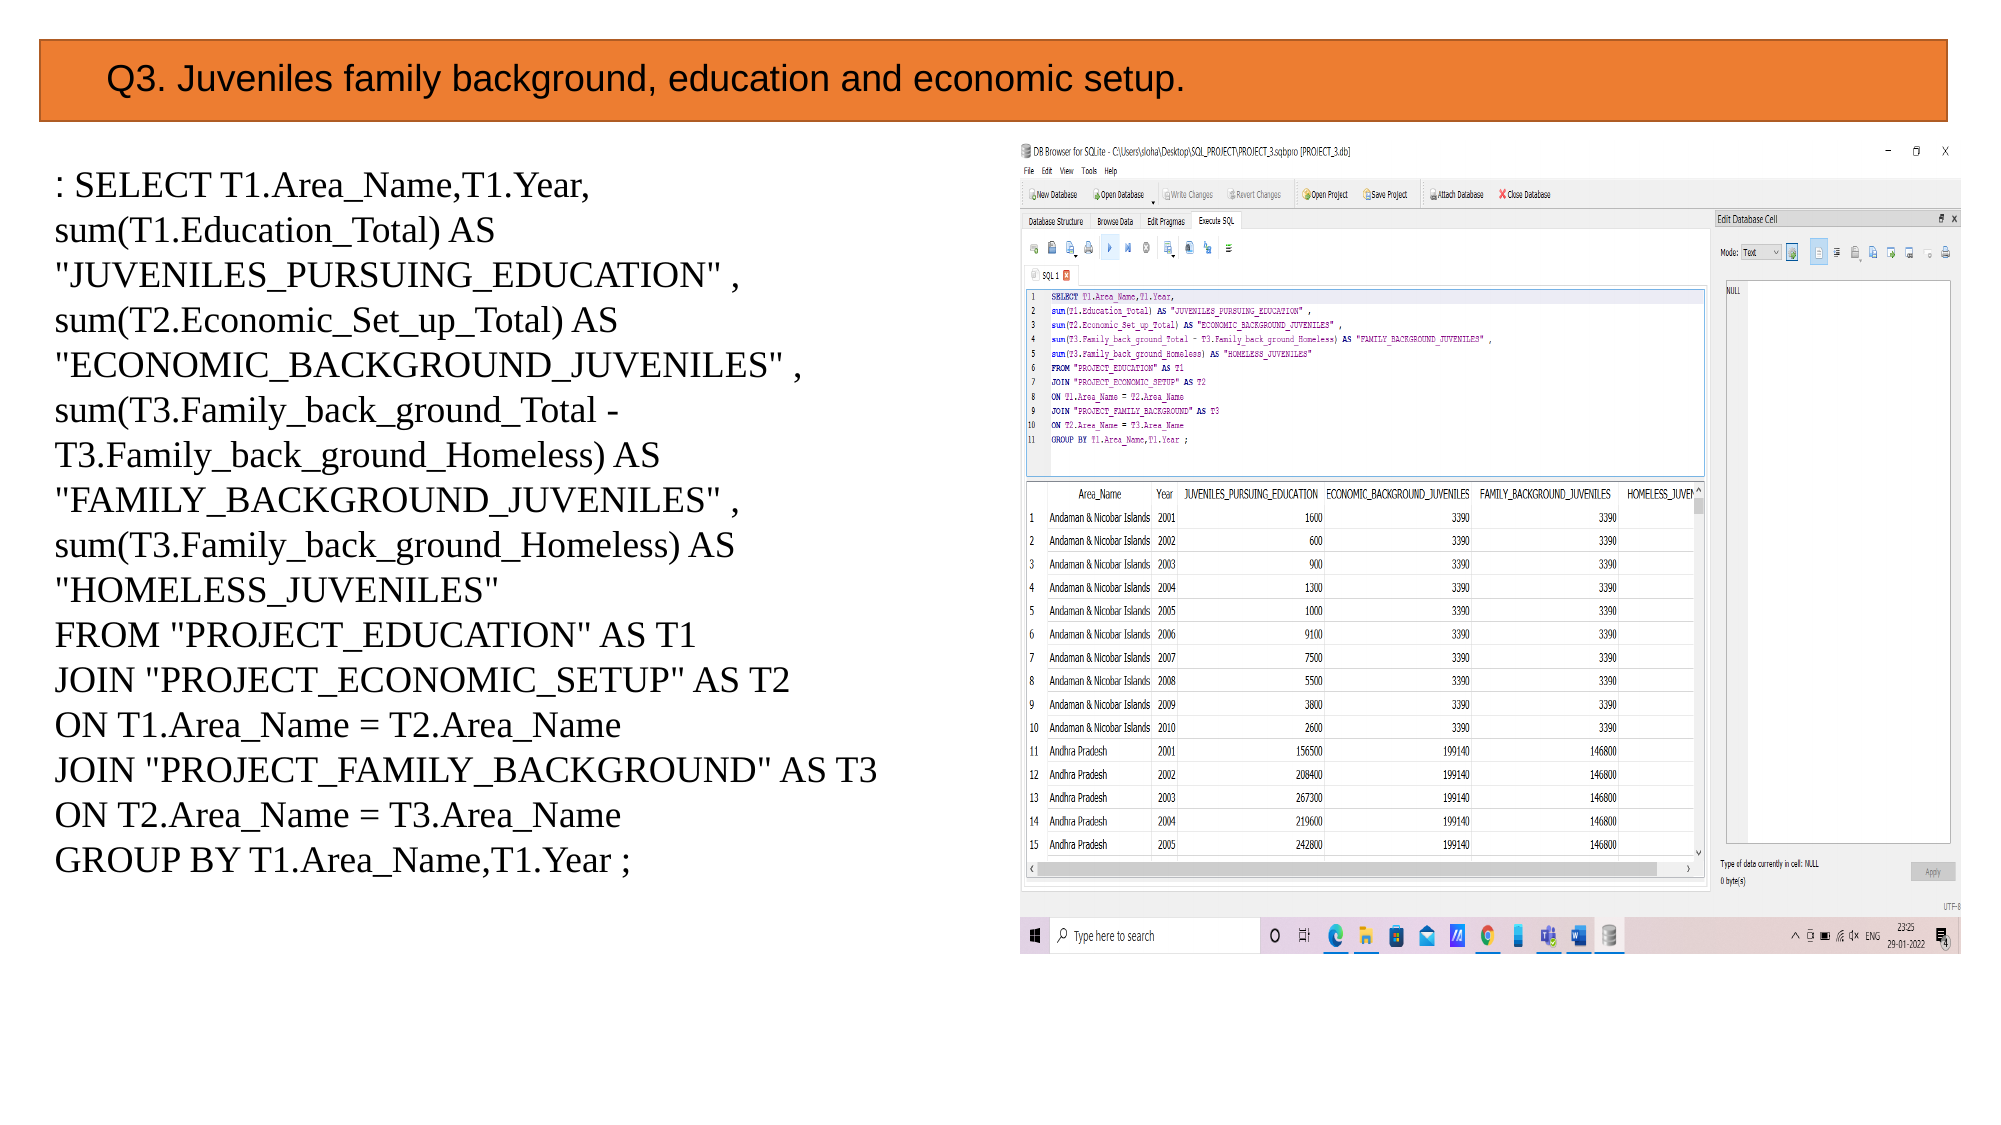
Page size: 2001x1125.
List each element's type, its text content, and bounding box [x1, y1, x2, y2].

text_box : SELECT T1.Area_Name,T1.Year, sum(T1.Education_Total) AS "JUVENILES_PURSUING_EDUCATION" , sum(T2.Economic_Set_up_Total) AS "ECONOMIC_BACKGROUND_JUVENILES" , sum(T3.Family_back_ground_Total - T3.Family_back_ground_Homeless) AS "FAMILY_BACKGROUND_JUVENILES" , sum(T3.Family_back_ground_Homeless) AS "HOMELESS_JUVENILES" FROM "PROJECT_EDUCATION" AS T1 JOIN "PROJECT_ECONOMIC_SETUP" AS T2 ON T1.Area_Name = T2.Area_Name JOIN "PROJECT_FAMILY_BACKGROUND" AS T3 ON T2.Area_Name = T3.Area_Name GROUP BY T1.Area_Name,T1.Year ; [39, 153, 1019, 888]
text_box Q3. Juveniles family background, education and economic setup. [91, 46, 1251, 152]
text_box [39, 39, 1948, 122]
picture [1019, 140, 1961, 954]
